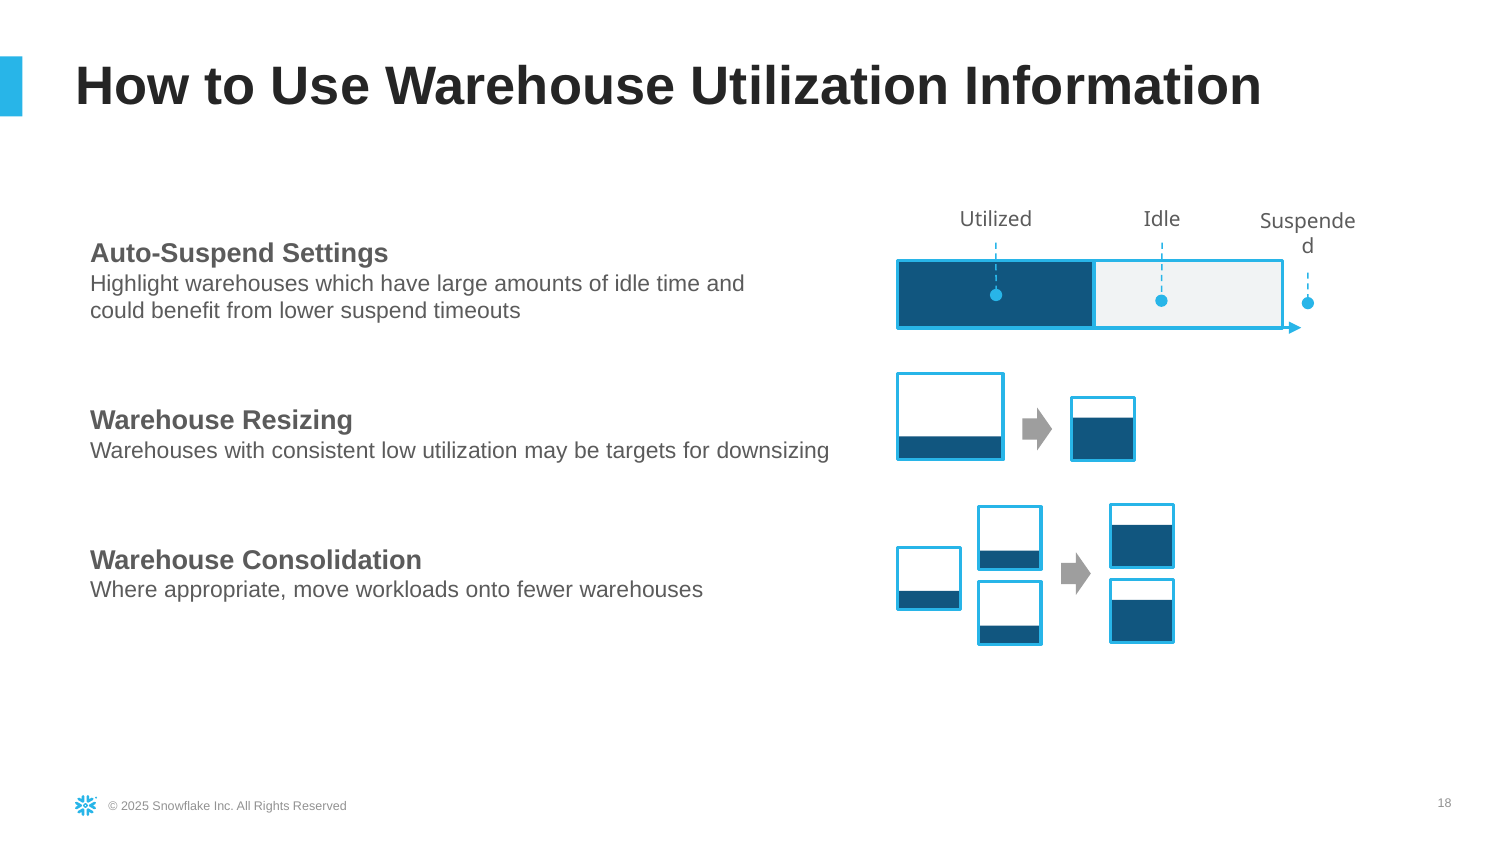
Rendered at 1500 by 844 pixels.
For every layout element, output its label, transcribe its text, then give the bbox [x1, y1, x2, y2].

text_box Auto-Suspend Settings Highlight warehouses which have large amounts of idle time and could benefit from lower suspend timeouts [74, 220, 793, 338]
text_box Warehouse Resizing Warehouses with consistent low utilization may be targets for downsizing [74, 387, 851, 478]
text_box [978, 506, 1041, 570]
text_box [1110, 579, 1174, 643]
text_box [1061, 552, 1091, 595]
text_box [1022, 407, 1053, 451]
text_box [1110, 504, 1174, 568]
text_box [1071, 397, 1135, 461]
text_box Warehouse Consolidation Where appropriate, move workloads onto fewer warehouses [75, 527, 741, 618]
text_box [897, 547, 961, 610]
text_box Utilized [927, 192, 1064, 243]
text_box Suspended [1239, 192, 1376, 273]
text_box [897, 259, 1302, 329]
text_box [897, 373, 1003, 460]
text_box [978, 581, 1041, 645]
title How to Use Warehouse Utilization Information [60, 45, 1425, 105]
text_box Idle [1094, 192, 1231, 243]
